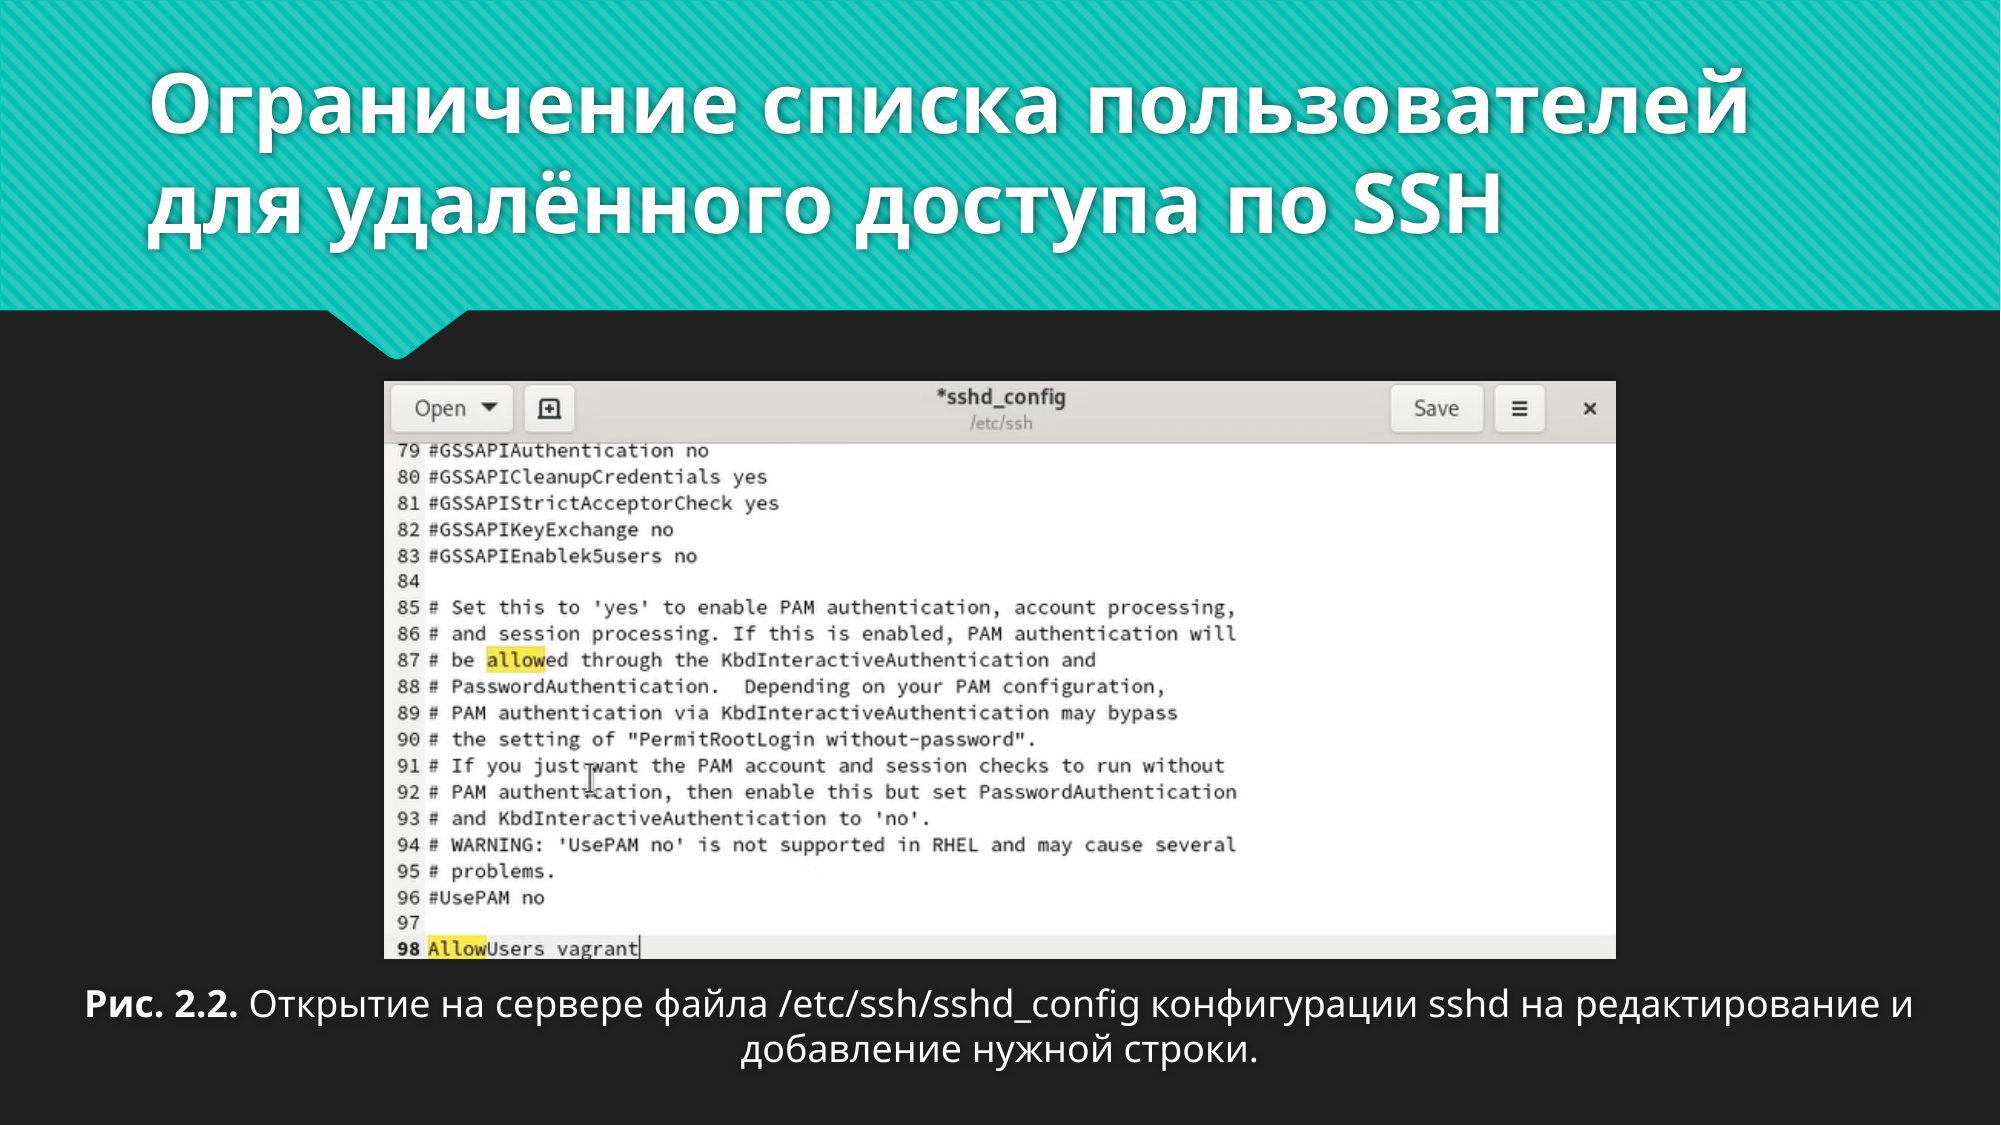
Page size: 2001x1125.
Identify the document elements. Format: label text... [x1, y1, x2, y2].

title Ограничение списка пользователей для удалённого доступа по SSH [132, 98, 1868, 258]
text_box Рис. 2.2. Открытие на сервере файла /etc/ssh/sshd_config конфигурации sshd на редактирование и добавление нужной строки. [57, 956, 1943, 1094]
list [384, 381, 1616, 959]
